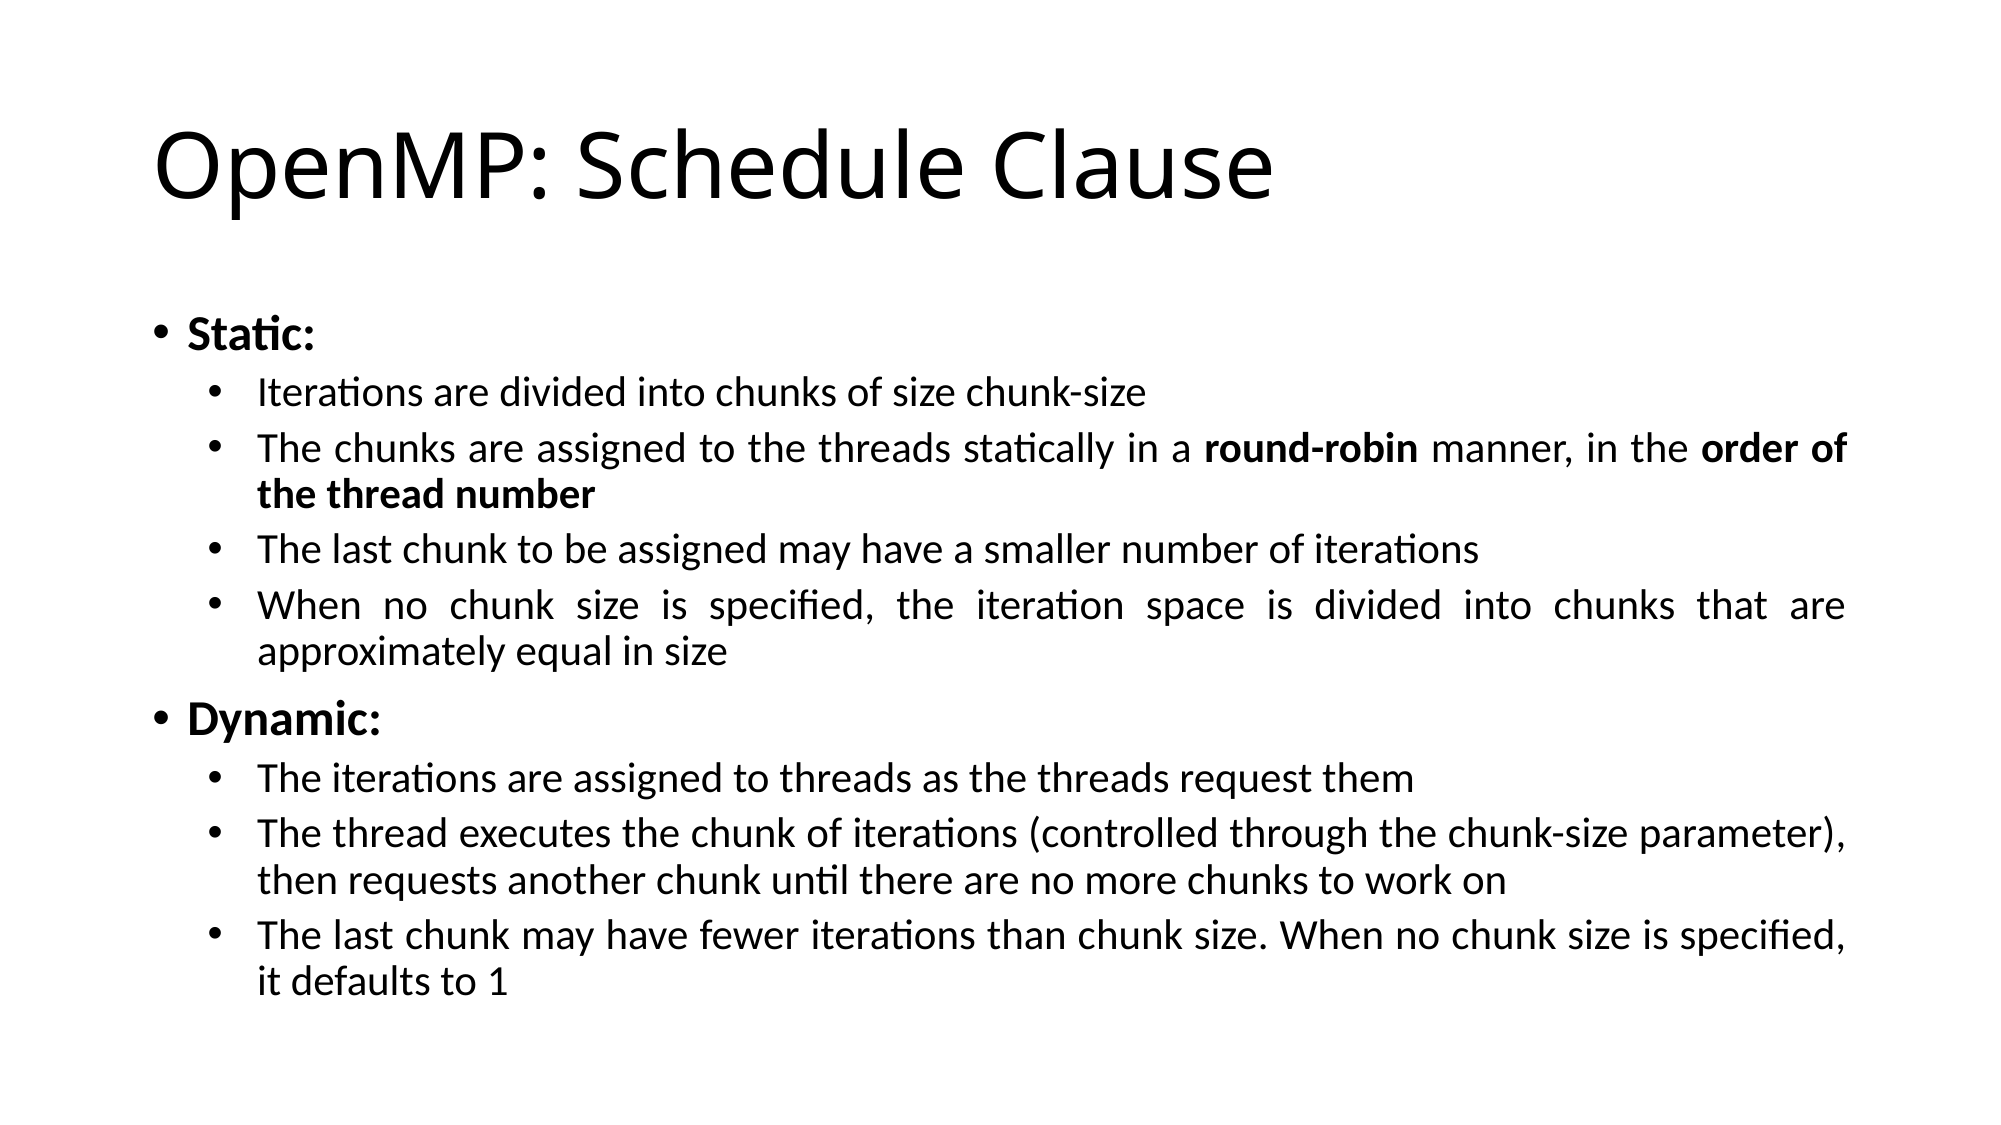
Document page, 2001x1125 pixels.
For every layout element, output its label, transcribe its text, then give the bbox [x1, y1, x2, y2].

title OpenMP: Schedule Clause [137, 59, 1863, 278]
list Static: Iterations are divided into chunks of size chunk-size The chunks are assigned to the threads statically in a round-robin manner, in the order of the thread number The last chunk to be assigned may have a smaller number of iterations When no chunk size is specified, the iteration space is divided into chunks that are approximately equal in size Dynamic: The iterations are assigned to threads as the threads request them The thread executes the chunk of iterations (controlled through the chunk-size parameter), then requests another chunk until there are no more chunks to work on The last chunk may have fewer iterations than chunk size. When no chunk size is specified, it defaults to 1 [137, 299, 1863, 1014]
